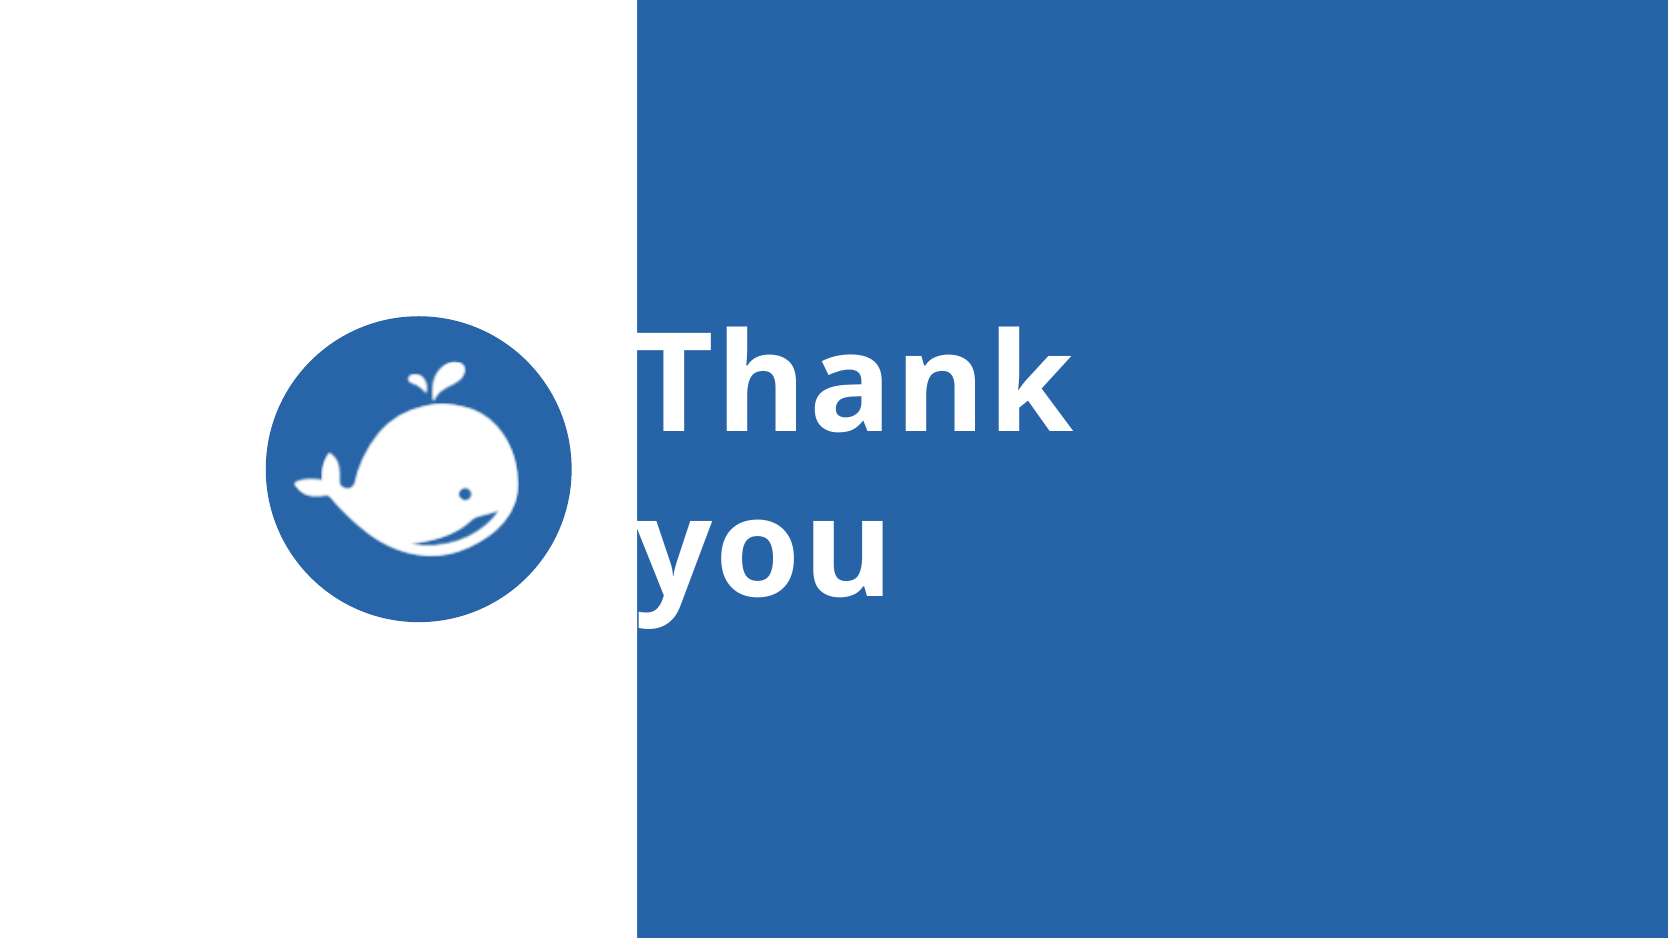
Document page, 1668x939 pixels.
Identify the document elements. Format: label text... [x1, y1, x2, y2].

text_box Thank you [638, 288, 1285, 630]
text_box [0, 0, 638, 939]
picture [265, 316, 572, 623]
